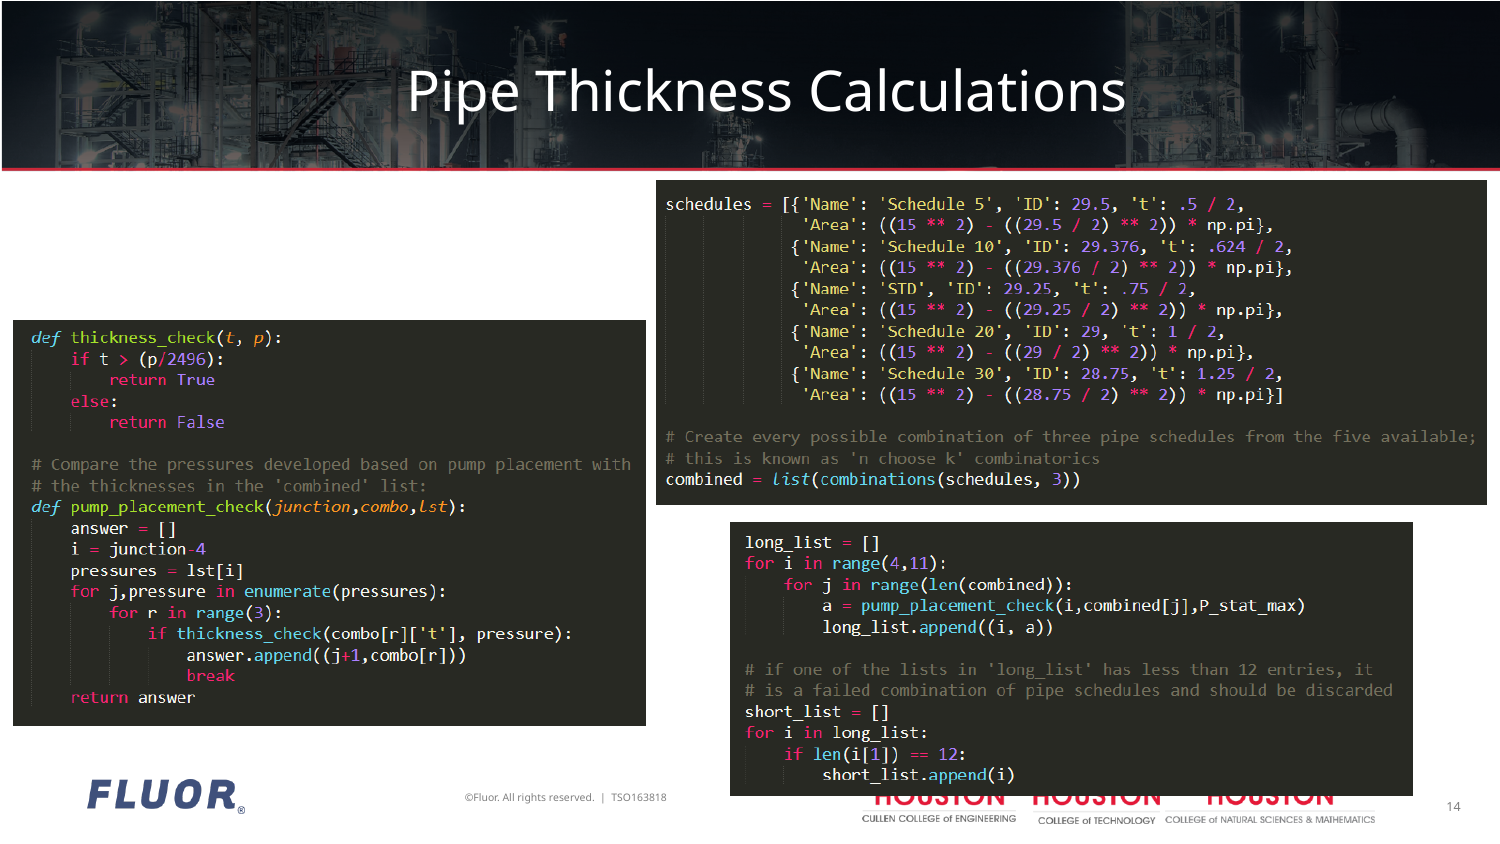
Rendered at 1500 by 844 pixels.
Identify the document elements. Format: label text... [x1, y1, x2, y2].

picture [1, 1, 1500, 844]
text_box Pipe Thickness Calculations [391, 48, 1144, 131]
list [12, 319, 647, 726]
